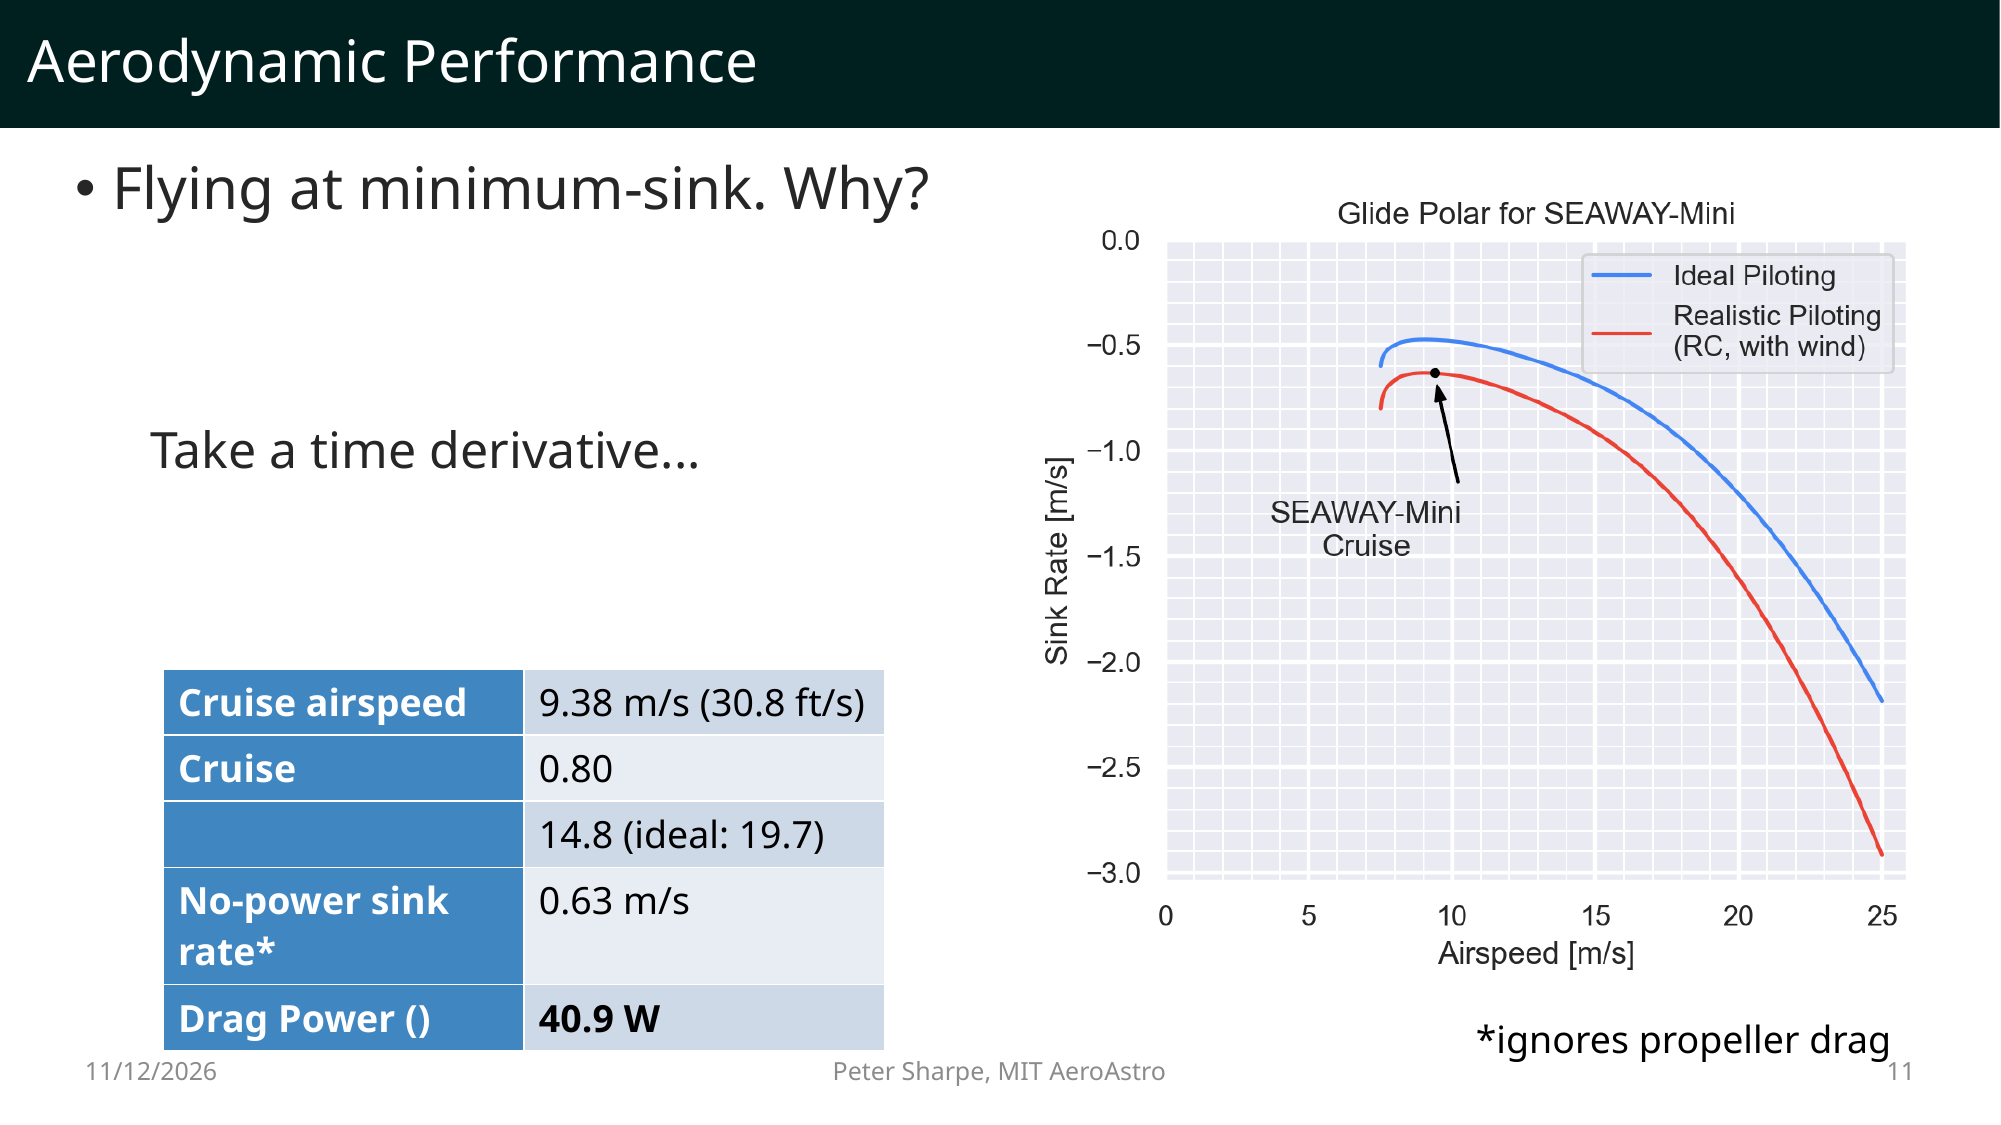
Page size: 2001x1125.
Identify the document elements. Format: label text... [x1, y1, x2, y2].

footer Peter Sharpe, MIT AeroAstro [287, 1042, 1713, 1103]
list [1012, 168, 1940, 1003]
title Aerodynamic Performance [12, 23, 1873, 105]
slide_number 11 [1733, 1042, 1931, 1103]
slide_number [69, 1042, 267, 1103]
text_box *ignores propeller drag [898, 1008, 1907, 1069]
